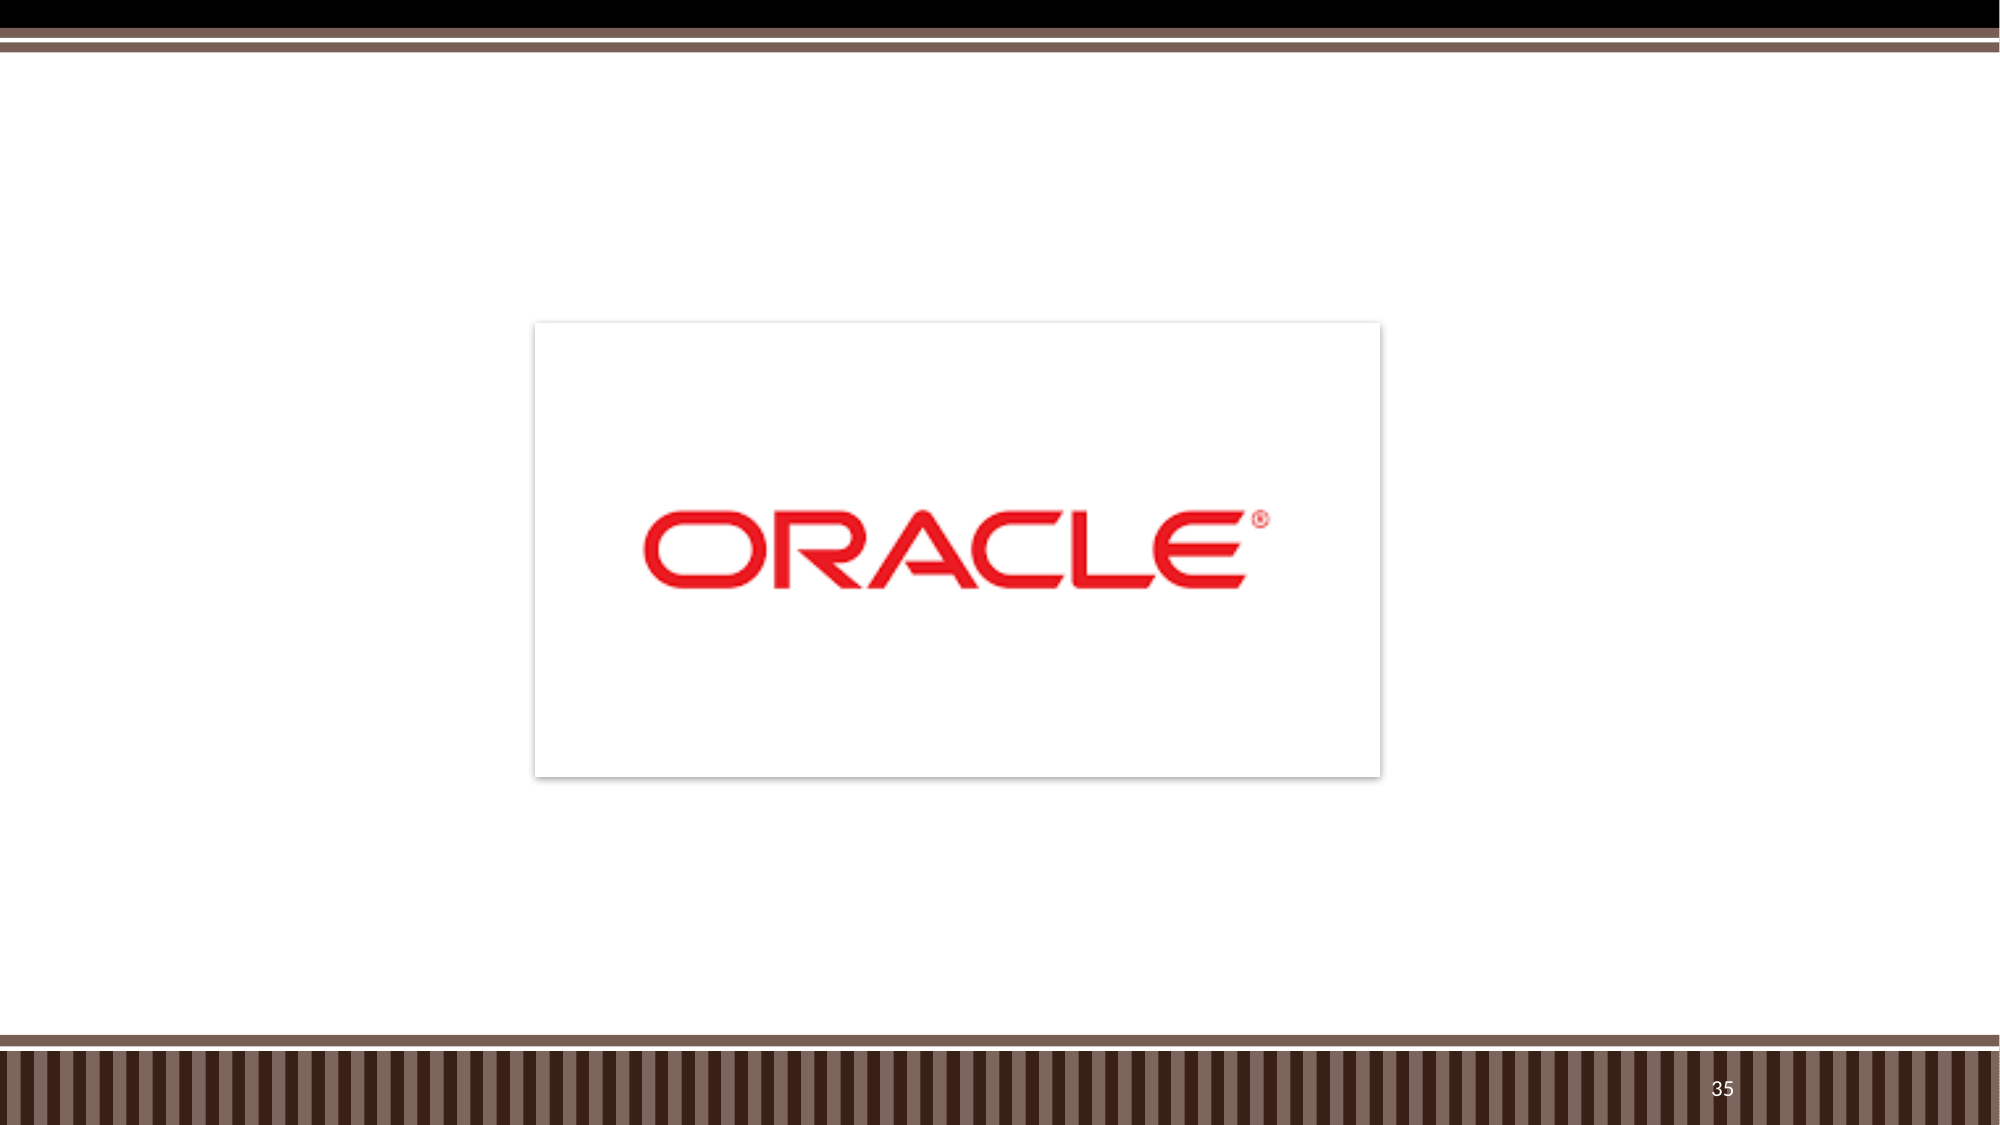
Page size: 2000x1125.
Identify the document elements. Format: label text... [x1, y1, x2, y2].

slide_number 35 [1596, 1069, 1750, 1107]
picture [549, 337, 1366, 763]
